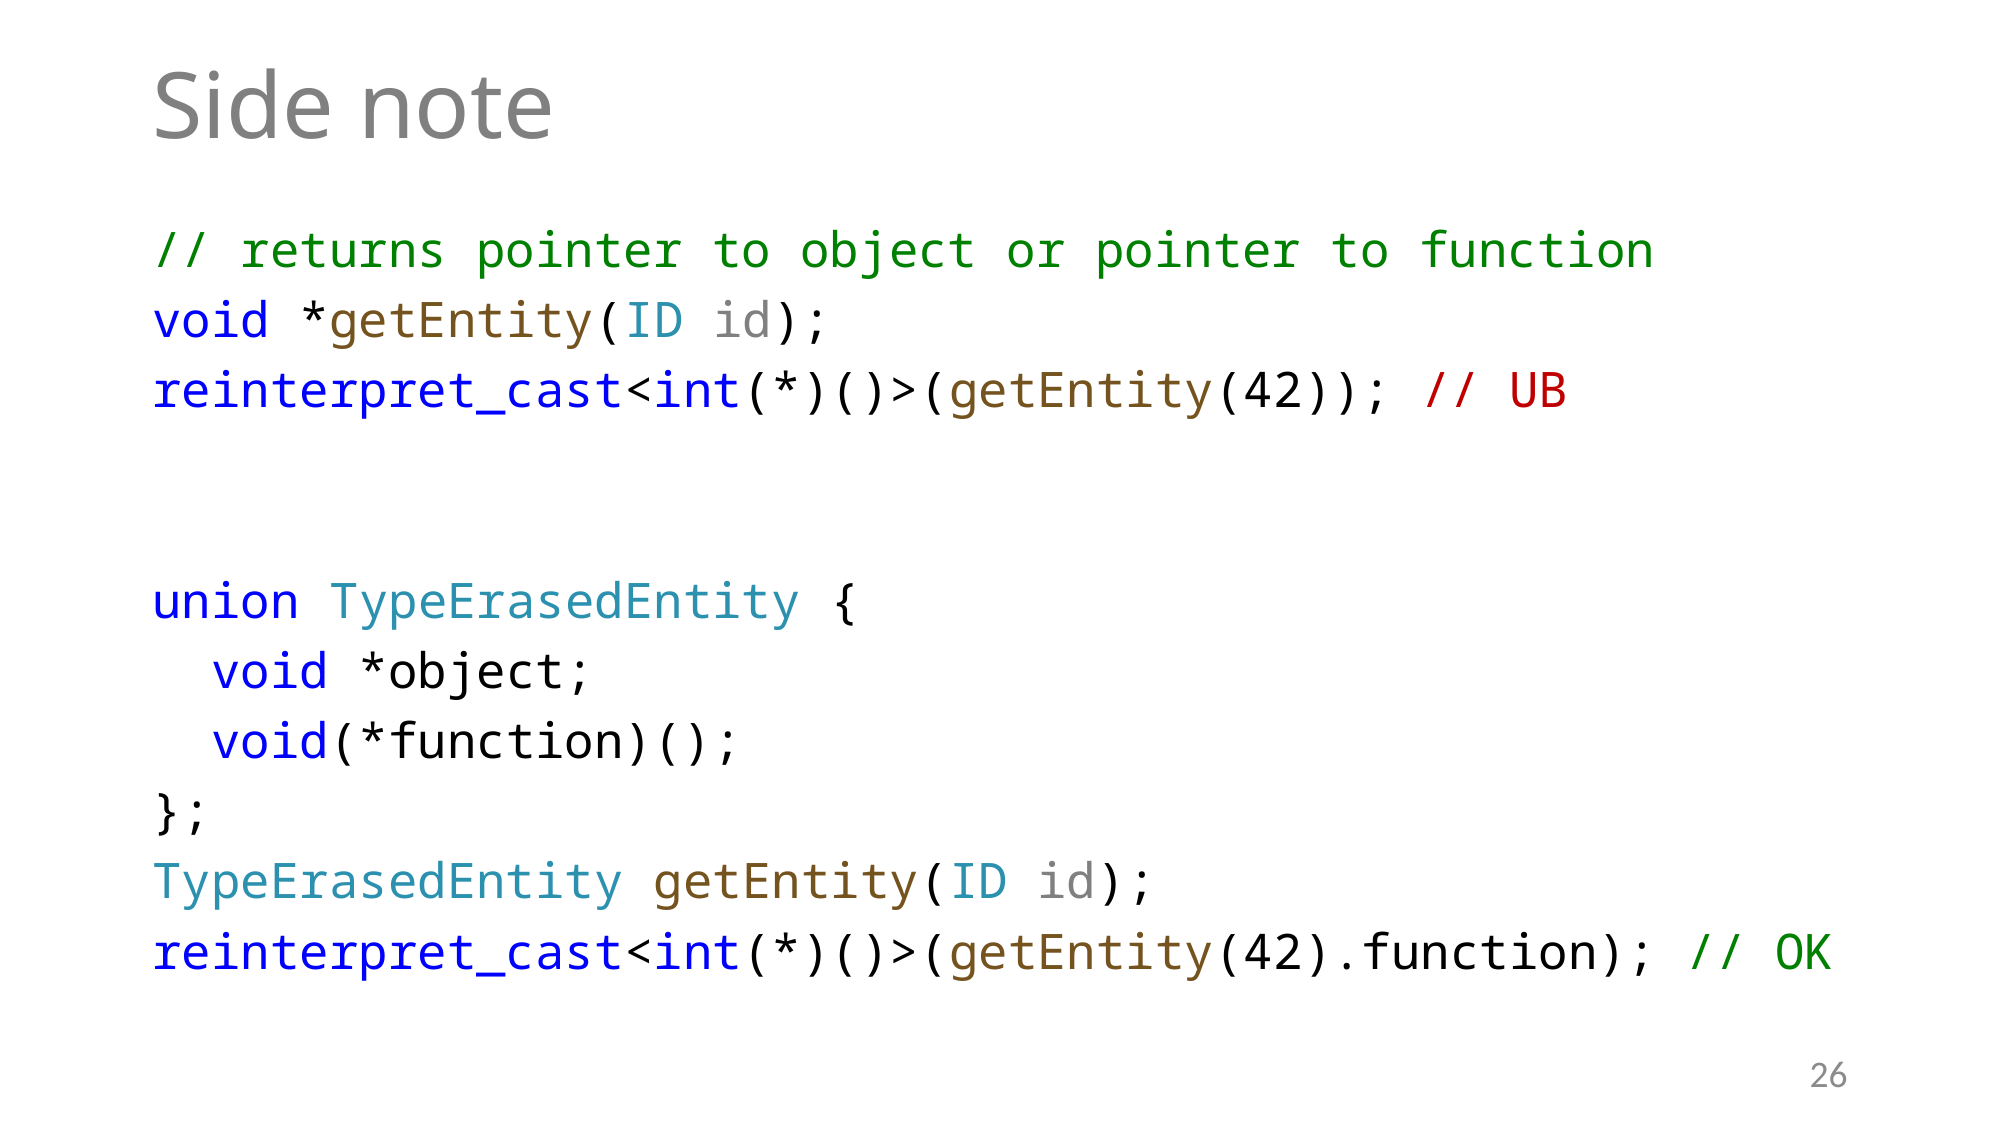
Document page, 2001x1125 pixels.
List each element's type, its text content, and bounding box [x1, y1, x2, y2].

title Side note [137, 0, 1863, 217]
slide_number 26 [1412, 1042, 1863, 1103]
list // returns pointer to object or pointer to function void *getEntity(ID id); reinterpret_cast<int(*)()>(getEntity(42)); // UB union TypeErasedEntity { void *object; void(*function)(); }; TypeErasedEntity getEntity(ID id); reinterpret_cast<int(*)()>(getEntity(42).function); // OK [137, 217, 1863, 1043]
